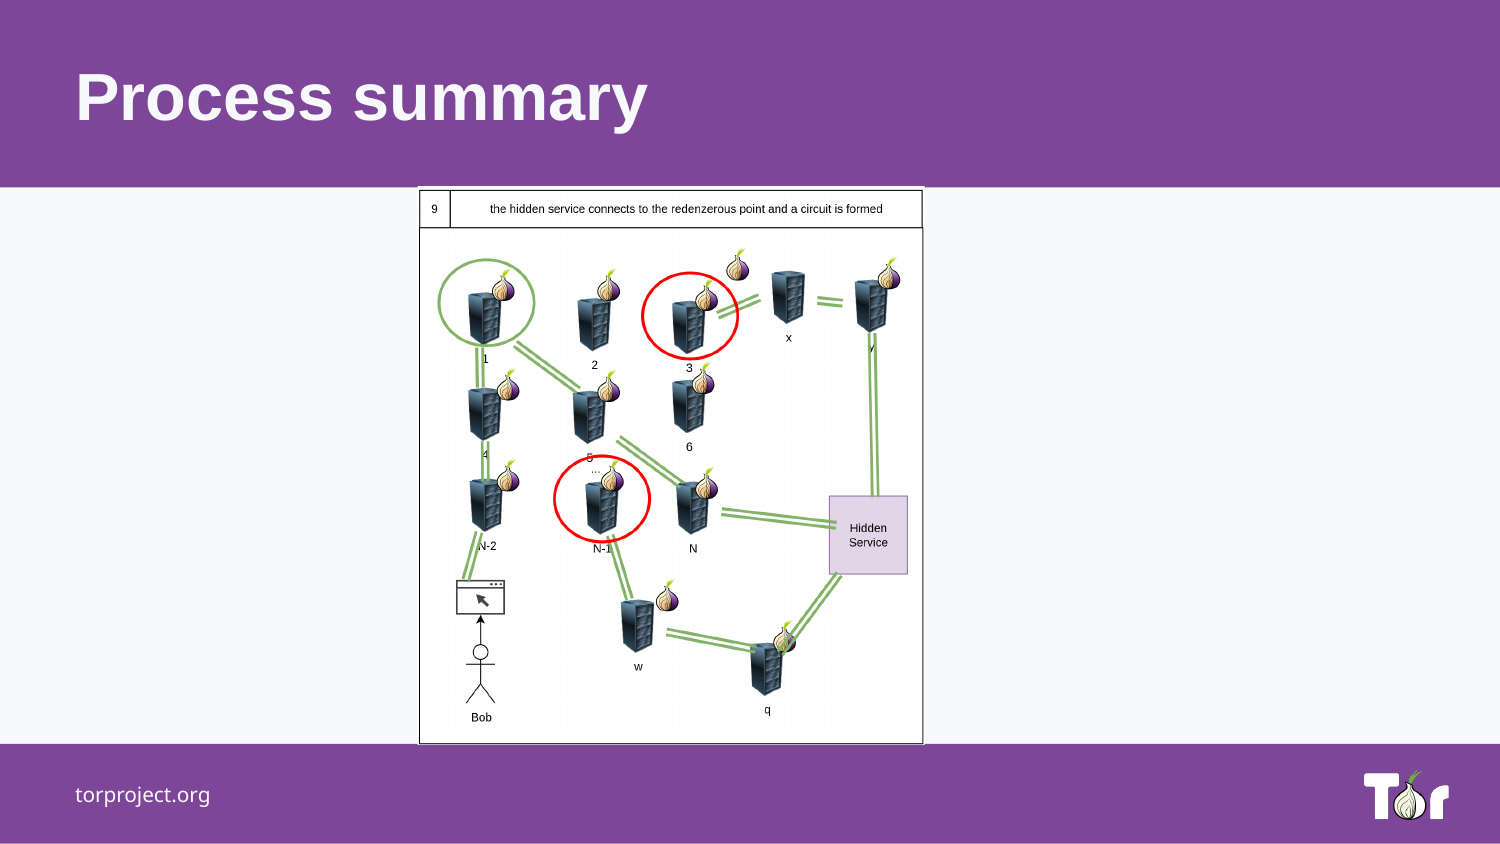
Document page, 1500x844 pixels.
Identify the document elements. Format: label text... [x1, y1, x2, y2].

picture [417, 186, 925, 746]
picture [1364, 768, 1449, 820]
text_box Process summary [74, 46, 1436, 141]
